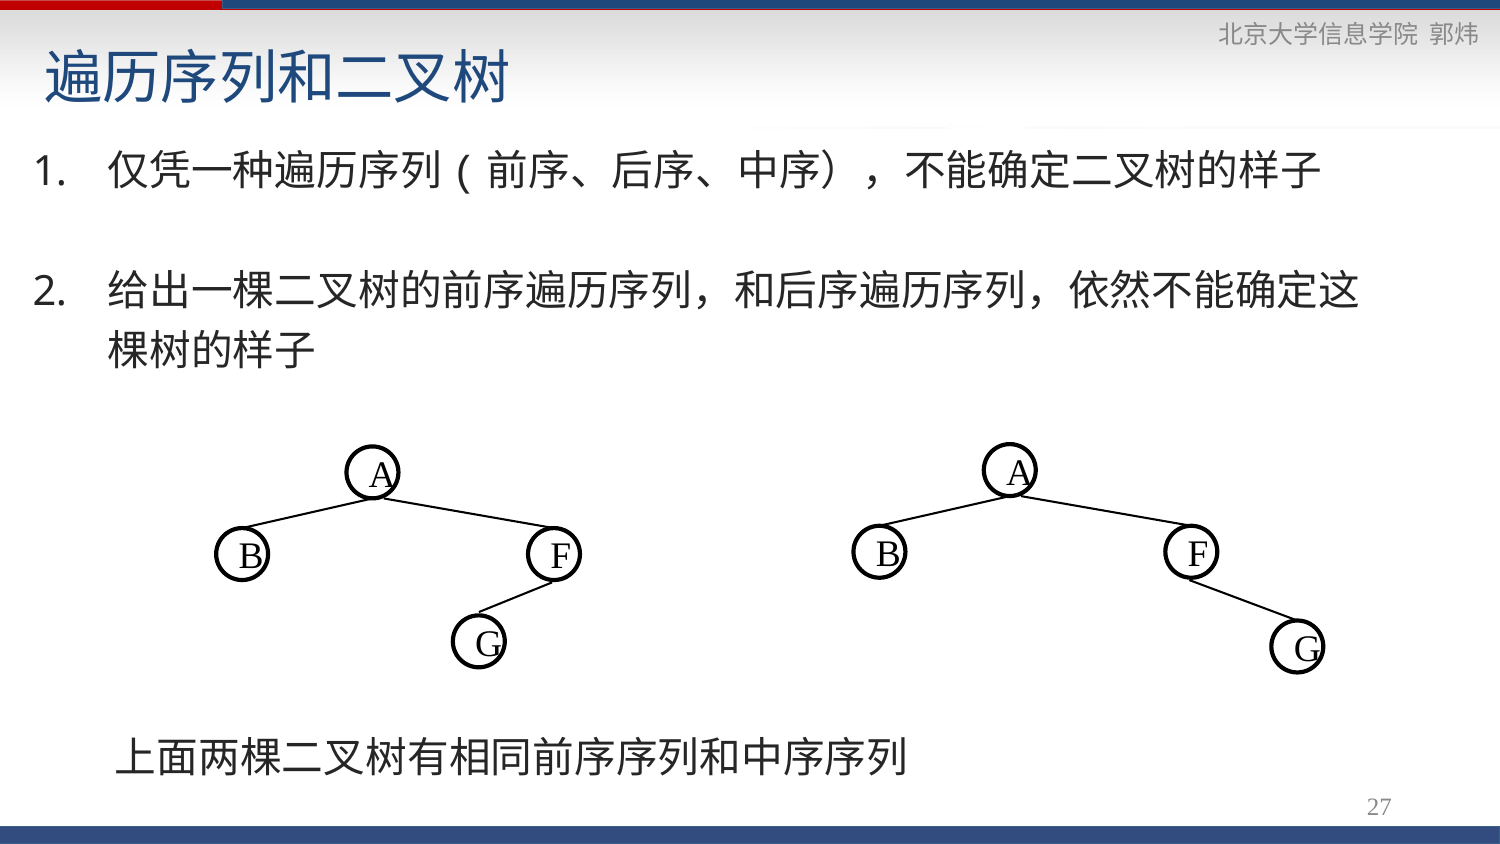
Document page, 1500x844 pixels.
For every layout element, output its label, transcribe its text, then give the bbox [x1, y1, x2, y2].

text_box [1189, 579, 1298, 621]
text_box B [851, 524, 908, 580]
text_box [241, 498, 373, 529]
title 遍历序列和二叉树 [29, 20, 1380, 126]
text_box A [344, 444, 401, 501]
text_box 上面两棵二叉树有相同前序序列和中序序列 [100, 712, 1500, 788]
text_box B [214, 526, 271, 583]
text_box G [1269, 619, 1326, 675]
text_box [478, 582, 553, 613]
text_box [1020, 495, 1192, 527]
text_box F [1163, 524, 1220, 580]
text_box G [450, 613, 507, 670]
picture [0, 10, 1500, 129]
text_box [383, 498, 555, 529]
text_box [879, 495, 1011, 527]
slide_number 27 [1316, 788, 1443, 828]
text_box A [981, 442, 1038, 498]
list 仅凭一种遍历序列(前序、后序、中序），不能确定二叉树的样子 给出一棵二叉树的前序遍历序列，和后序遍历序列，依然不能确定这棵树的样子 [17, 126, 1392, 422]
text_box F [525, 526, 583, 583]
